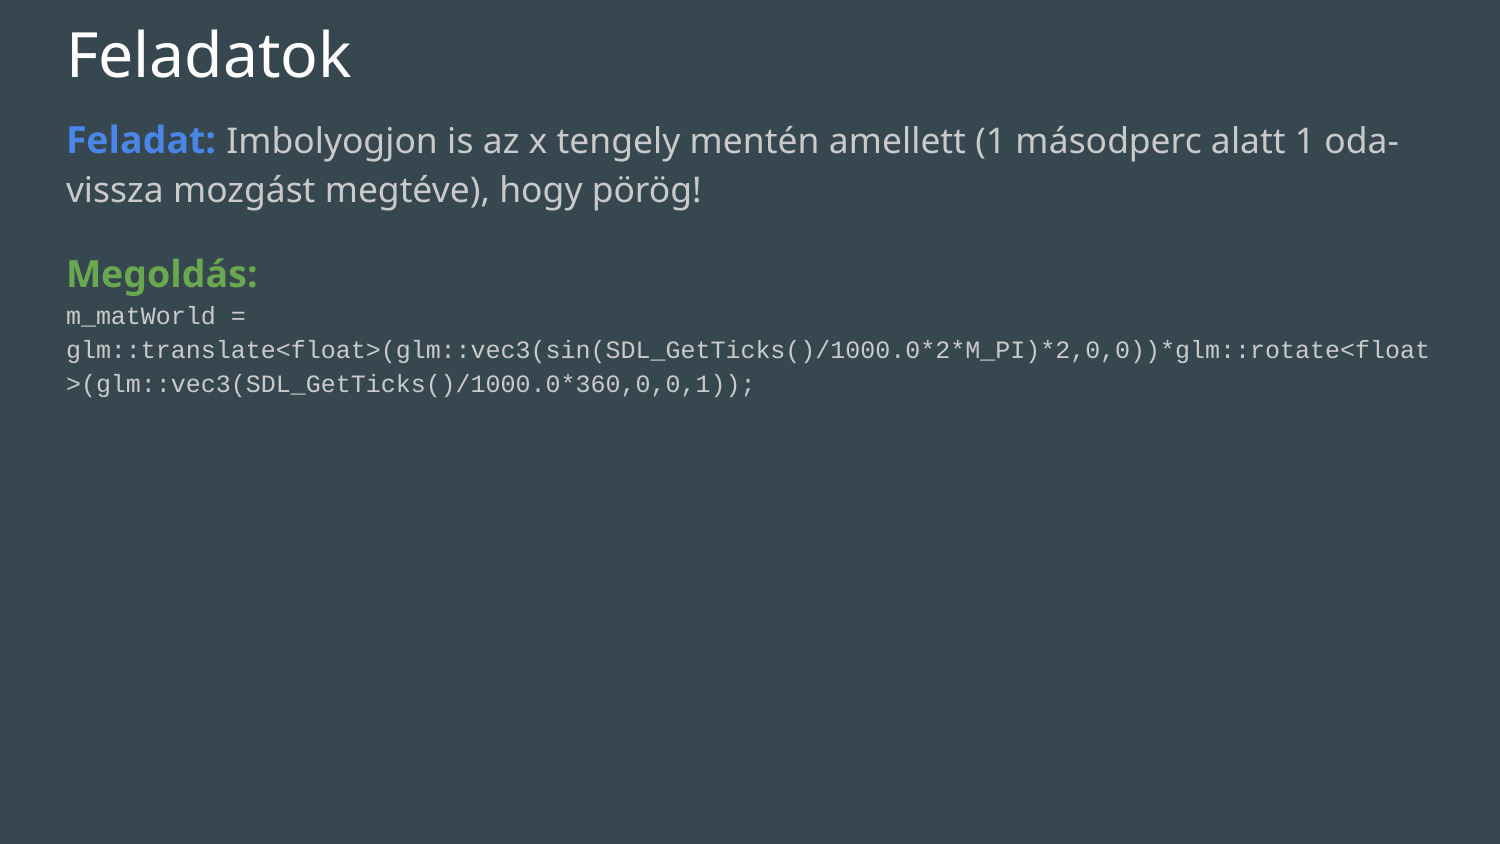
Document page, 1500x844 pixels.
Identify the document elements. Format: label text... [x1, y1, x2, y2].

list Feladat: Imbolyogjon is az x tengely mentén amellett (1 másodperc alatt 1 oda-vissza mozgást megtéve), hogy pörög! Megoldás: m_matWorld = glm::translate<float>(glm::vec3(sin(SDL_GetTicks()/1000.0*2*M_PI)*2,0,0))*glm::rotate<float>(glm::vec3(SDL_GetTicks()/1000.0*360,0,0,1)); A” [51, 93, 1449, 830]
title Feladatok [51, 0, 1449, 93]
